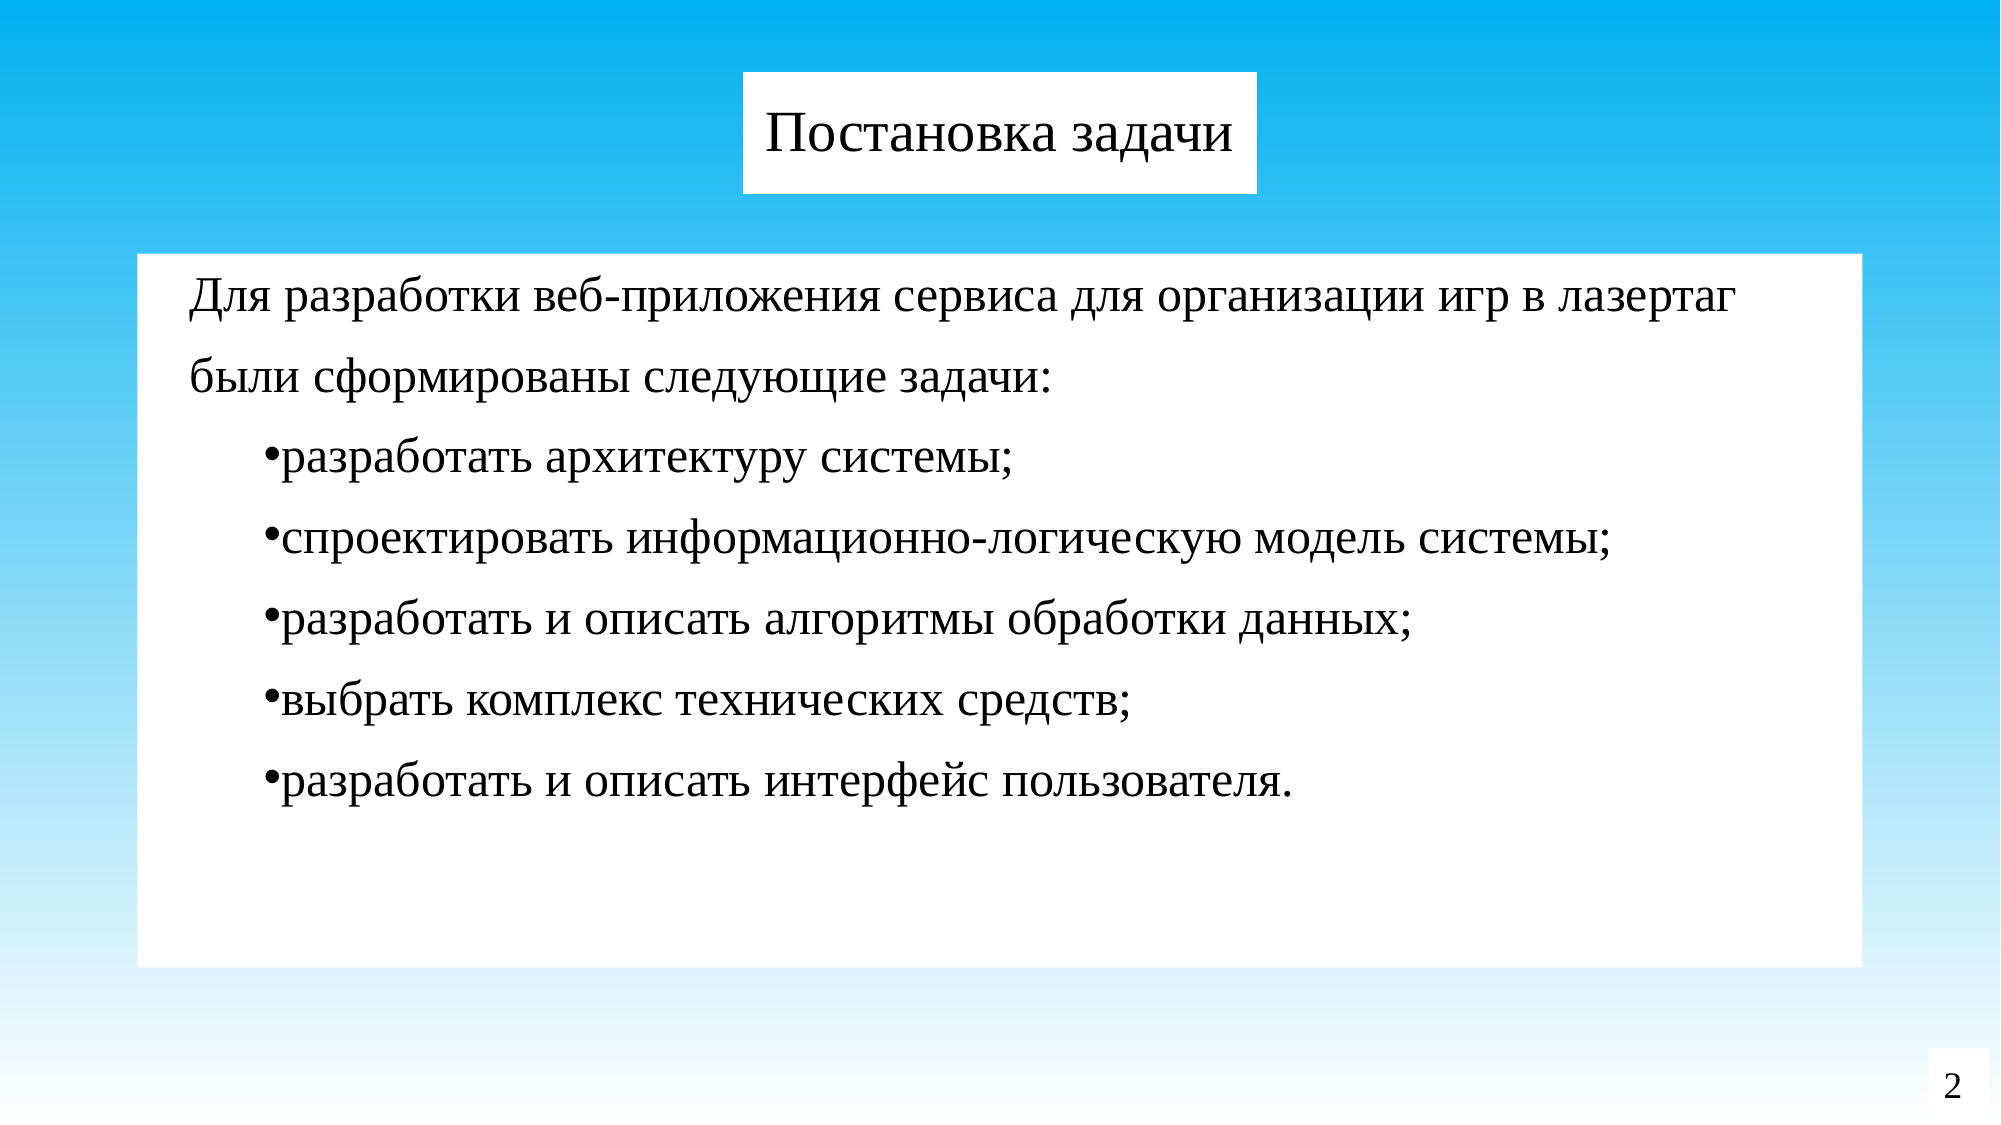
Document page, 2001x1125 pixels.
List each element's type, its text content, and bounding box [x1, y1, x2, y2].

title Постановка задачи [743, 72, 1257, 194]
list Для разработки веб-приложения сервиса для организации игр в лазертаг были сформированы следующие задачи: разработать архитектуру системы; спроектировать информационно-логическую модель системы; разработать и описать алгоритмы обработки данных; выбрать комплекс технических средств; разработать и описать интерфейс пользователя. [137, 253, 1863, 968]
text_box 2 [1928, 1048, 1989, 1125]
